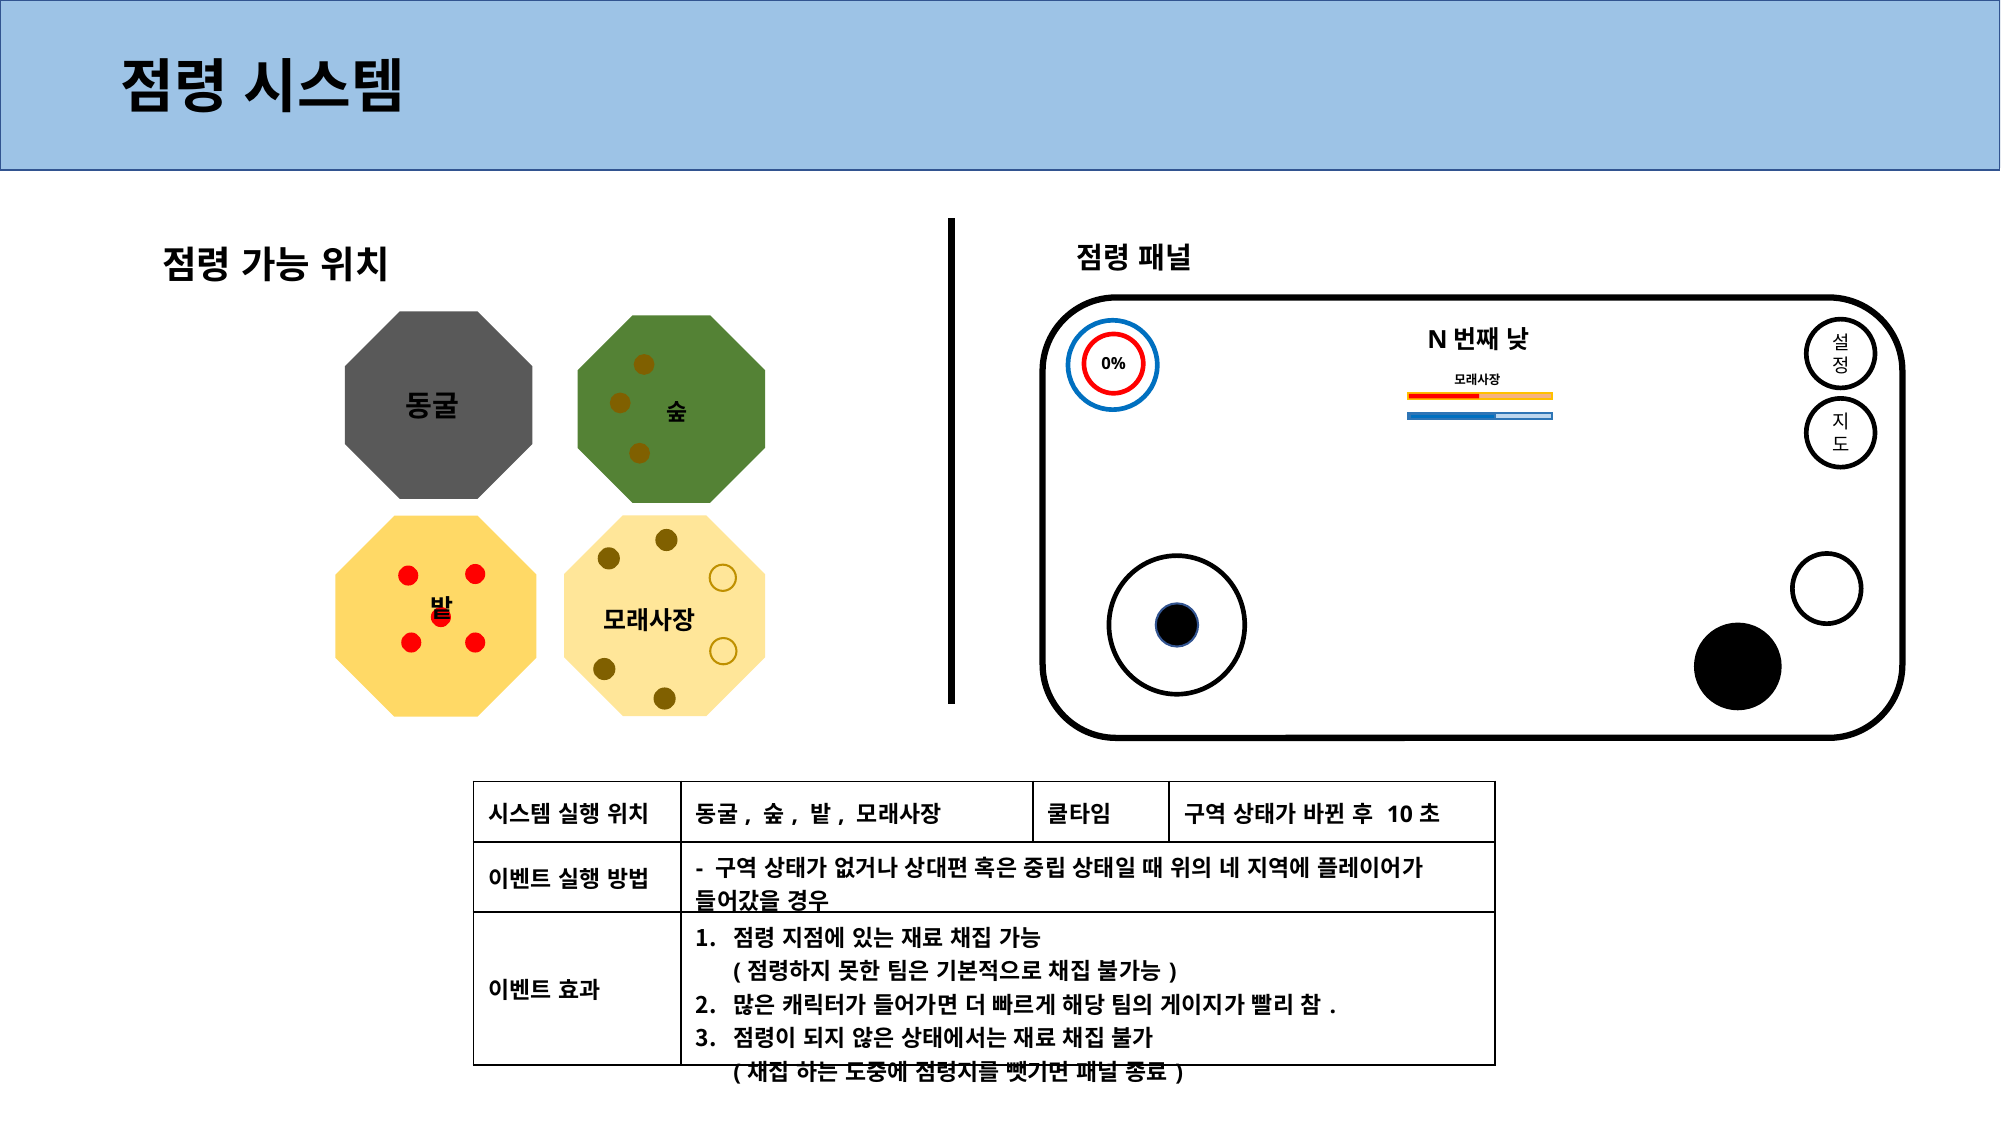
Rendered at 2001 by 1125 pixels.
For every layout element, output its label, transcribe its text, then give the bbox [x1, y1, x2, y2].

table_cell 이벤트 효과 [474, 913, 680, 1064]
text_box [0, 0, 2000, 171]
table_cell 점령 지점에 있는 재료 채집 가능 (점령하지 못한 팀은 기본적으로 채집 불가능) 많은 캐릭터가 들어가면 더 빠르게 해당 팀의 게이지가 빨리 참. 점령이 되지 않은 상태에서는 재료 채집 불가 (채집 하는 도중에 점령지를 뺏기면 패널 종료) [682, 913, 1494, 1064]
table_header 구역 상태가 바뀐 후 10초 [1170, 782, 1494, 841]
table_cell - 구역 상태가 없거나 상대편 혹은 중립 상태일 때 위의 네 지역에 플레이어가 들어갔을 경우 [682, 843, 1494, 911]
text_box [335, 515, 537, 717]
text_box 점령 패널 [1061, 232, 1208, 283]
text_box 점령 가능 위치 [147, 234, 405, 294]
table_cell 이벤트 실행 방법 [474, 843, 680, 911]
table_header 쿨타임 [1034, 782, 1168, 841]
table_header 동굴, 숲, 밭, 모래사장 [682, 782, 1032, 841]
text_box 점령 시스템 [106, 41, 1042, 127]
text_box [344, 311, 533, 499]
table_header 시스템 실행 위치 [474, 782, 680, 841]
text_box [577, 315, 766, 503]
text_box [1042, 297, 1903, 738]
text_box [564, 515, 766, 717]
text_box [1408, 412, 1553, 420]
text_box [1408, 392, 1553, 400]
